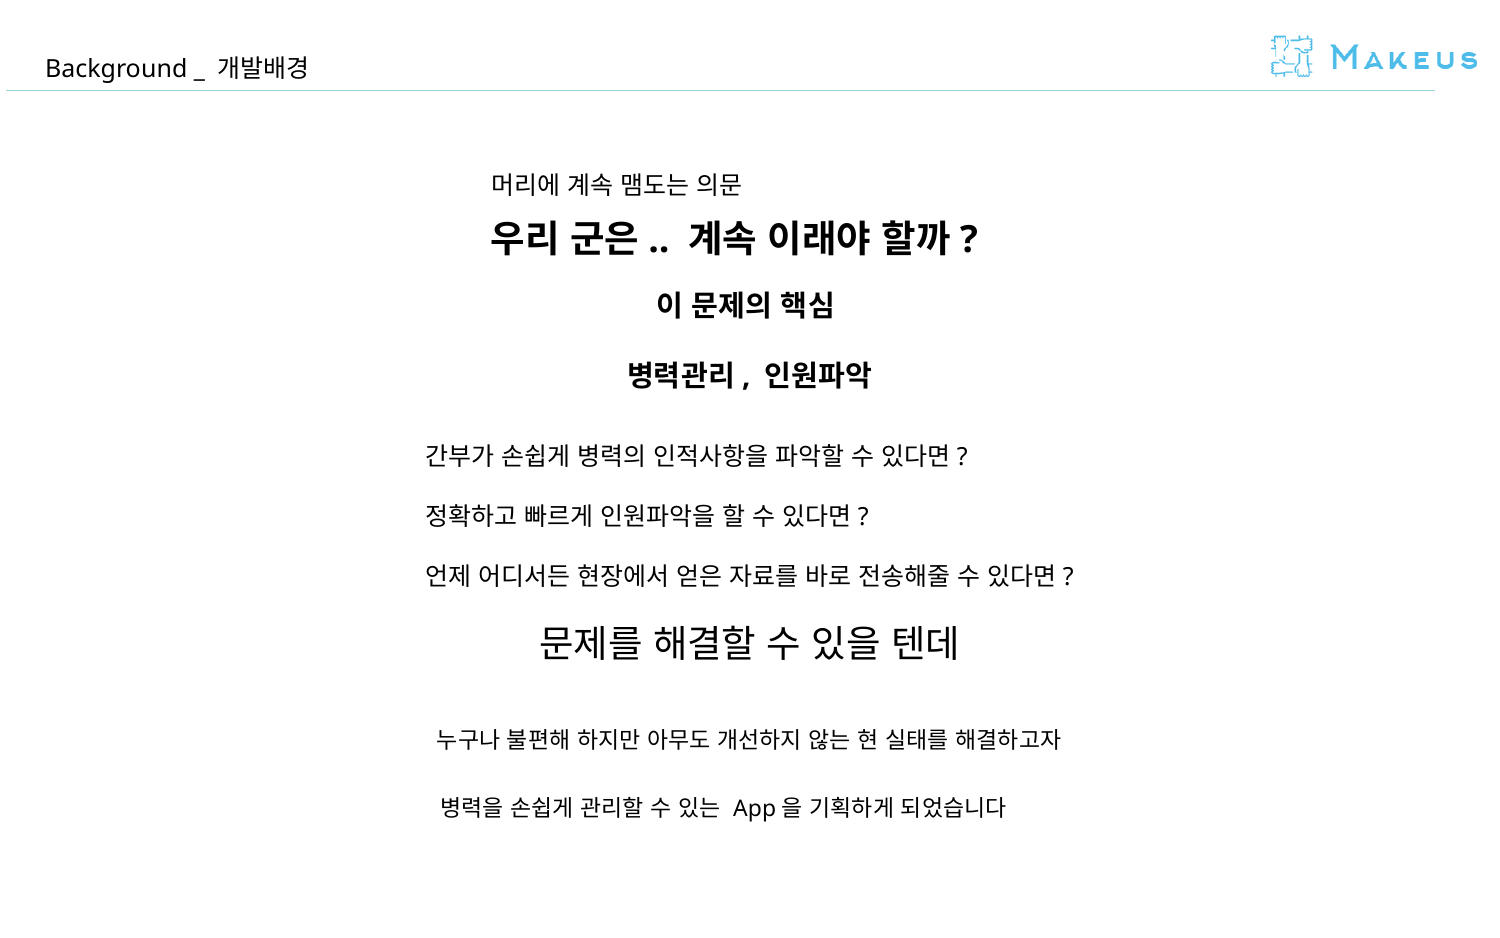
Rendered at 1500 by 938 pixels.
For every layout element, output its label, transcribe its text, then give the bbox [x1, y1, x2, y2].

text_box 간부가 손쉽게 병력의 인적사항을 파악할 수 있다면? 정확하고 빠르게 인원파악을 할 수 있다면? 언제 어디서든 현장에서 얻은 자료를 바로 전송해줄 수 있다면? 문제를 해결할 수 있을 텐데 [411, 433, 1089, 673]
text_box Background _ 개발배경 [30, 45, 349, 90]
text_box 누구나 불편해 하지만 아무도 개선하지 않는 현 실태를 해결하고자 [422, 717, 1078, 761]
text_box 병력을 손쉽게 관리할 수 있는 App을 기획하게 되었습니다 [425, 785, 1023, 829]
text_box 우리 군은.. 계속 이래야 할까? [476, 207, 1024, 267]
text_box 머리에 계속 맴도는 의문 [476, 161, 758, 207]
text_box 이 문제의 핵심 병력관리, 인원파악 [543, 279, 957, 400]
picture [1253, 2, 1500, 115]
